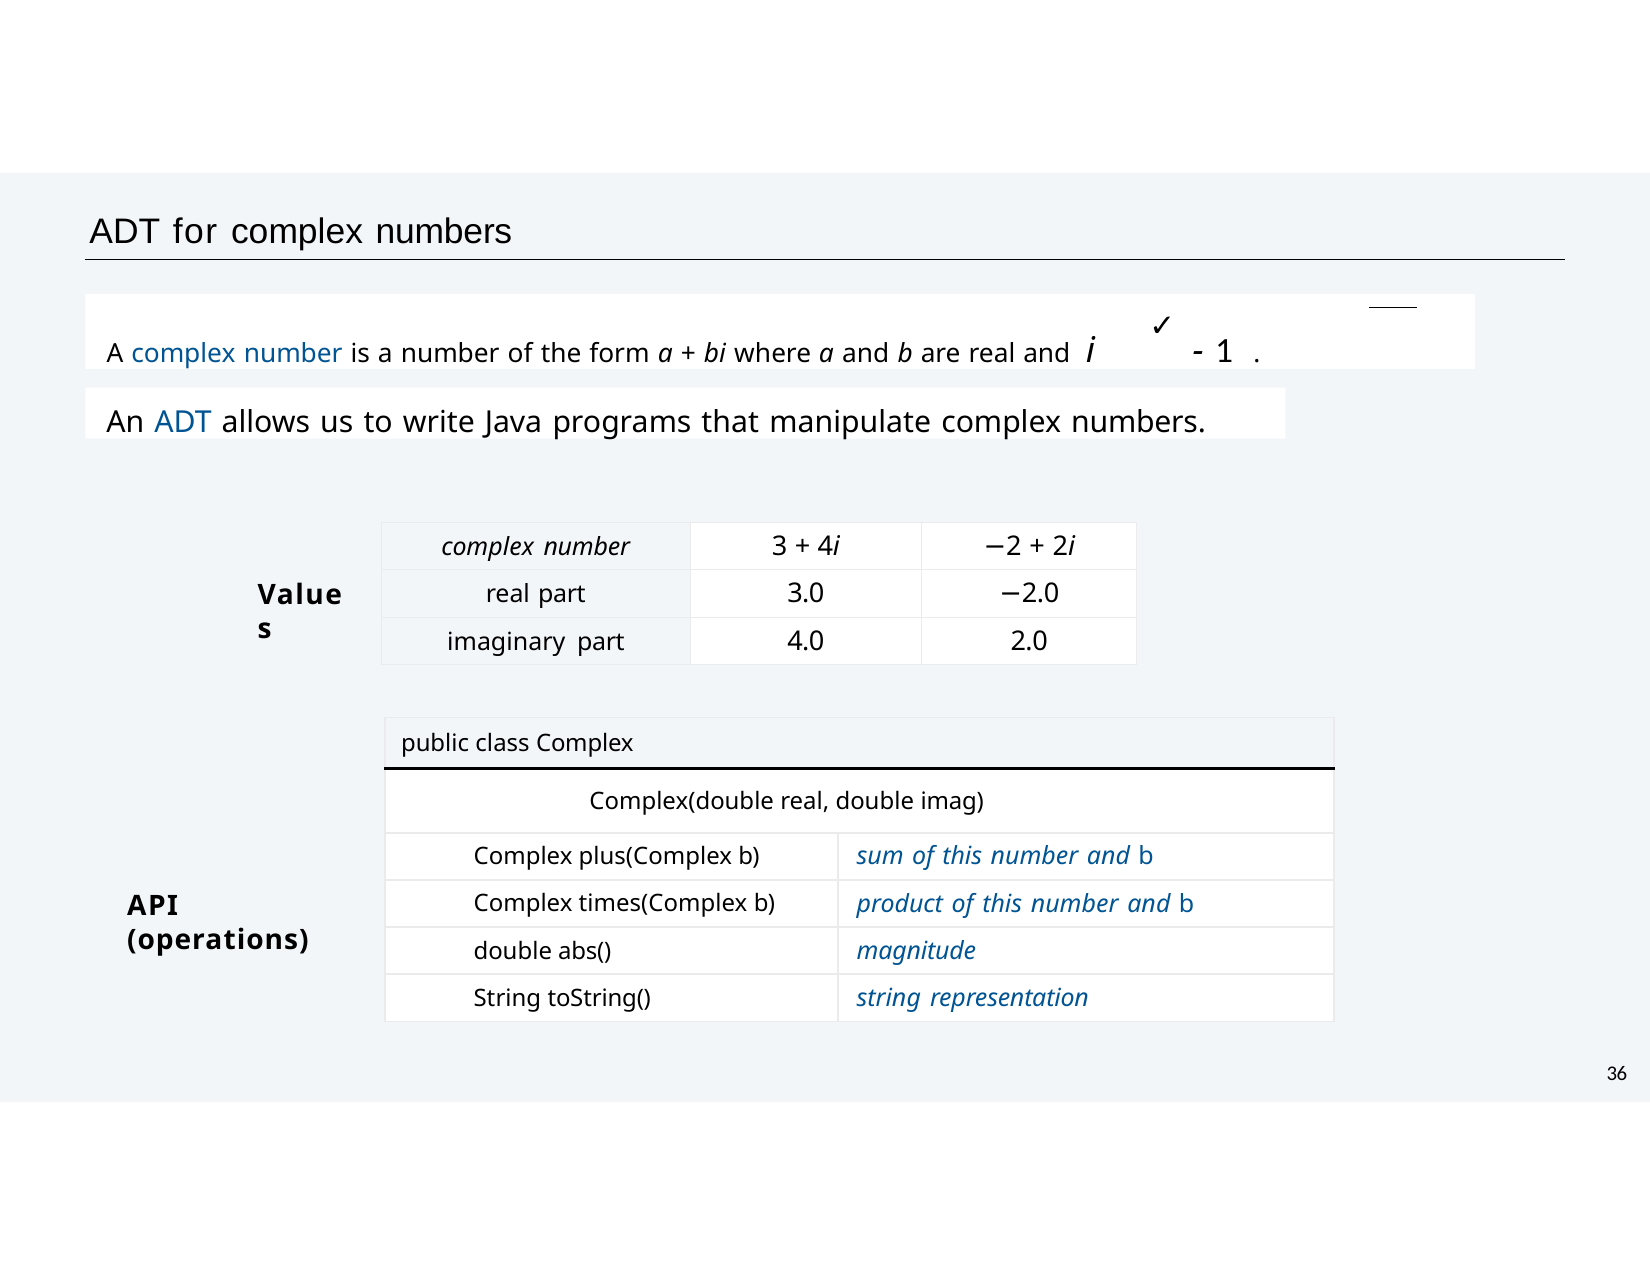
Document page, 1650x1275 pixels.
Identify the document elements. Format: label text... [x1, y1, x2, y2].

table_cell String toString() [386, 975, 837, 1021]
table_cell imaginary part [382, 618, 690, 664]
table_cell −2.0 [922, 570, 1136, 617]
text_box Values [255, 574, 357, 645]
table_cell magnitude [839, 928, 1333, 973]
table_cell double abs() [386, 928, 837, 973]
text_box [85, 293, 1476, 370]
table_header public class Complex [386, 718, 1333, 767]
table_cell 3.0 [691, 570, 921, 617]
table_header −2 + 2i [922, 523, 1136, 569]
table_cell Complex(double real, double imag) [386, 770, 1333, 832]
table_cell Complex times(Complex b) [386, 881, 837, 926]
table_cell string representation [839, 975, 1333, 1021]
text_box ADT for complex numbers A complex number is a number of the form a + bi where a and b are real and i ✓-1 . [85, 205, 1453, 293]
table_header complex number [382, 523, 690, 569]
text_box API (operations) [124, 884, 364, 955]
table_header 3 + 4i [691, 523, 921, 569]
table_cell product of this number and b [839, 881, 1333, 926]
slide_number 39 [1600, 1058, 1636, 1275]
text_box An ADT allows us to write Java programs that manipulate complex numbers. [85, 387, 1286, 439]
table_cell 4.0 [691, 618, 921, 664]
table_cell sum of this number and b [839, 834, 1333, 879]
table_cell Complex plus(Complex b) [386, 834, 837, 879]
table_cell 2.0 [922, 618, 1136, 664]
table_cell real part [382, 570, 690, 617]
